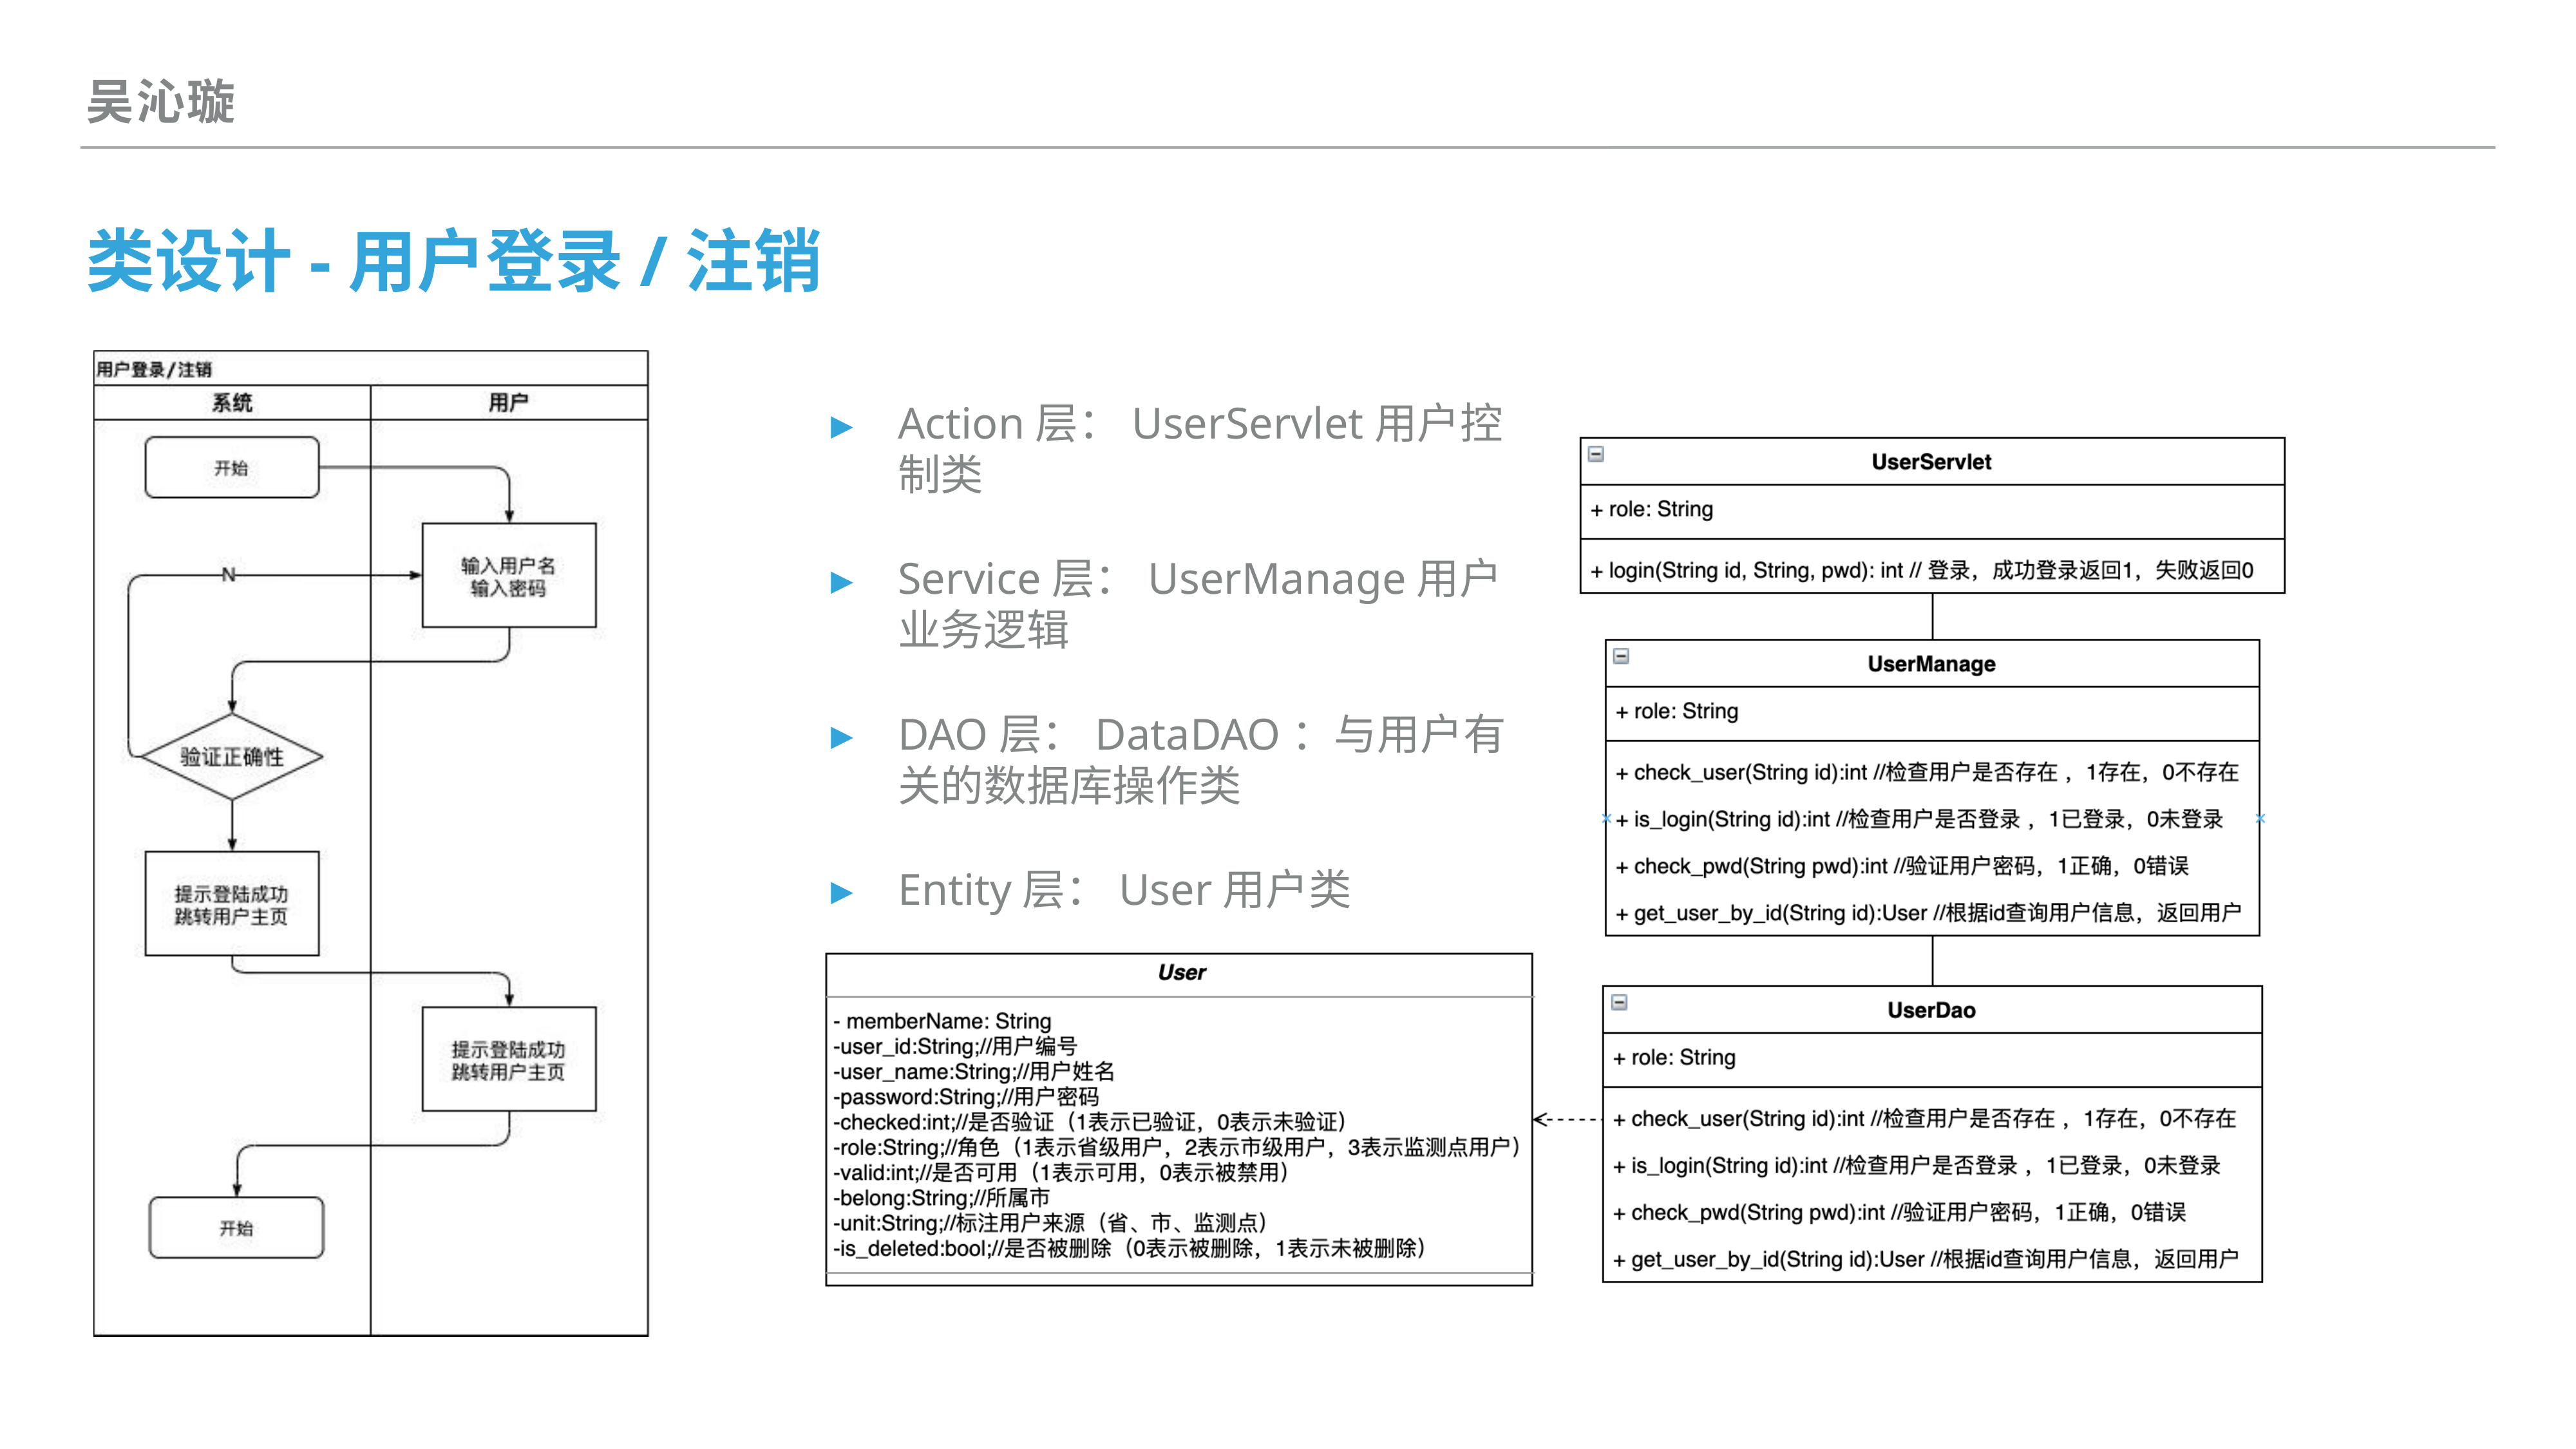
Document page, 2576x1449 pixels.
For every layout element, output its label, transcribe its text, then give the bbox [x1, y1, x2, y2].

title 类设计-用户登录/注销 [80, 227, 1329, 336]
list 吴沁璇 [80, 55, 2295, 135]
picture [93, 350, 651, 1337]
picture [754, 334, 2355, 1321]
